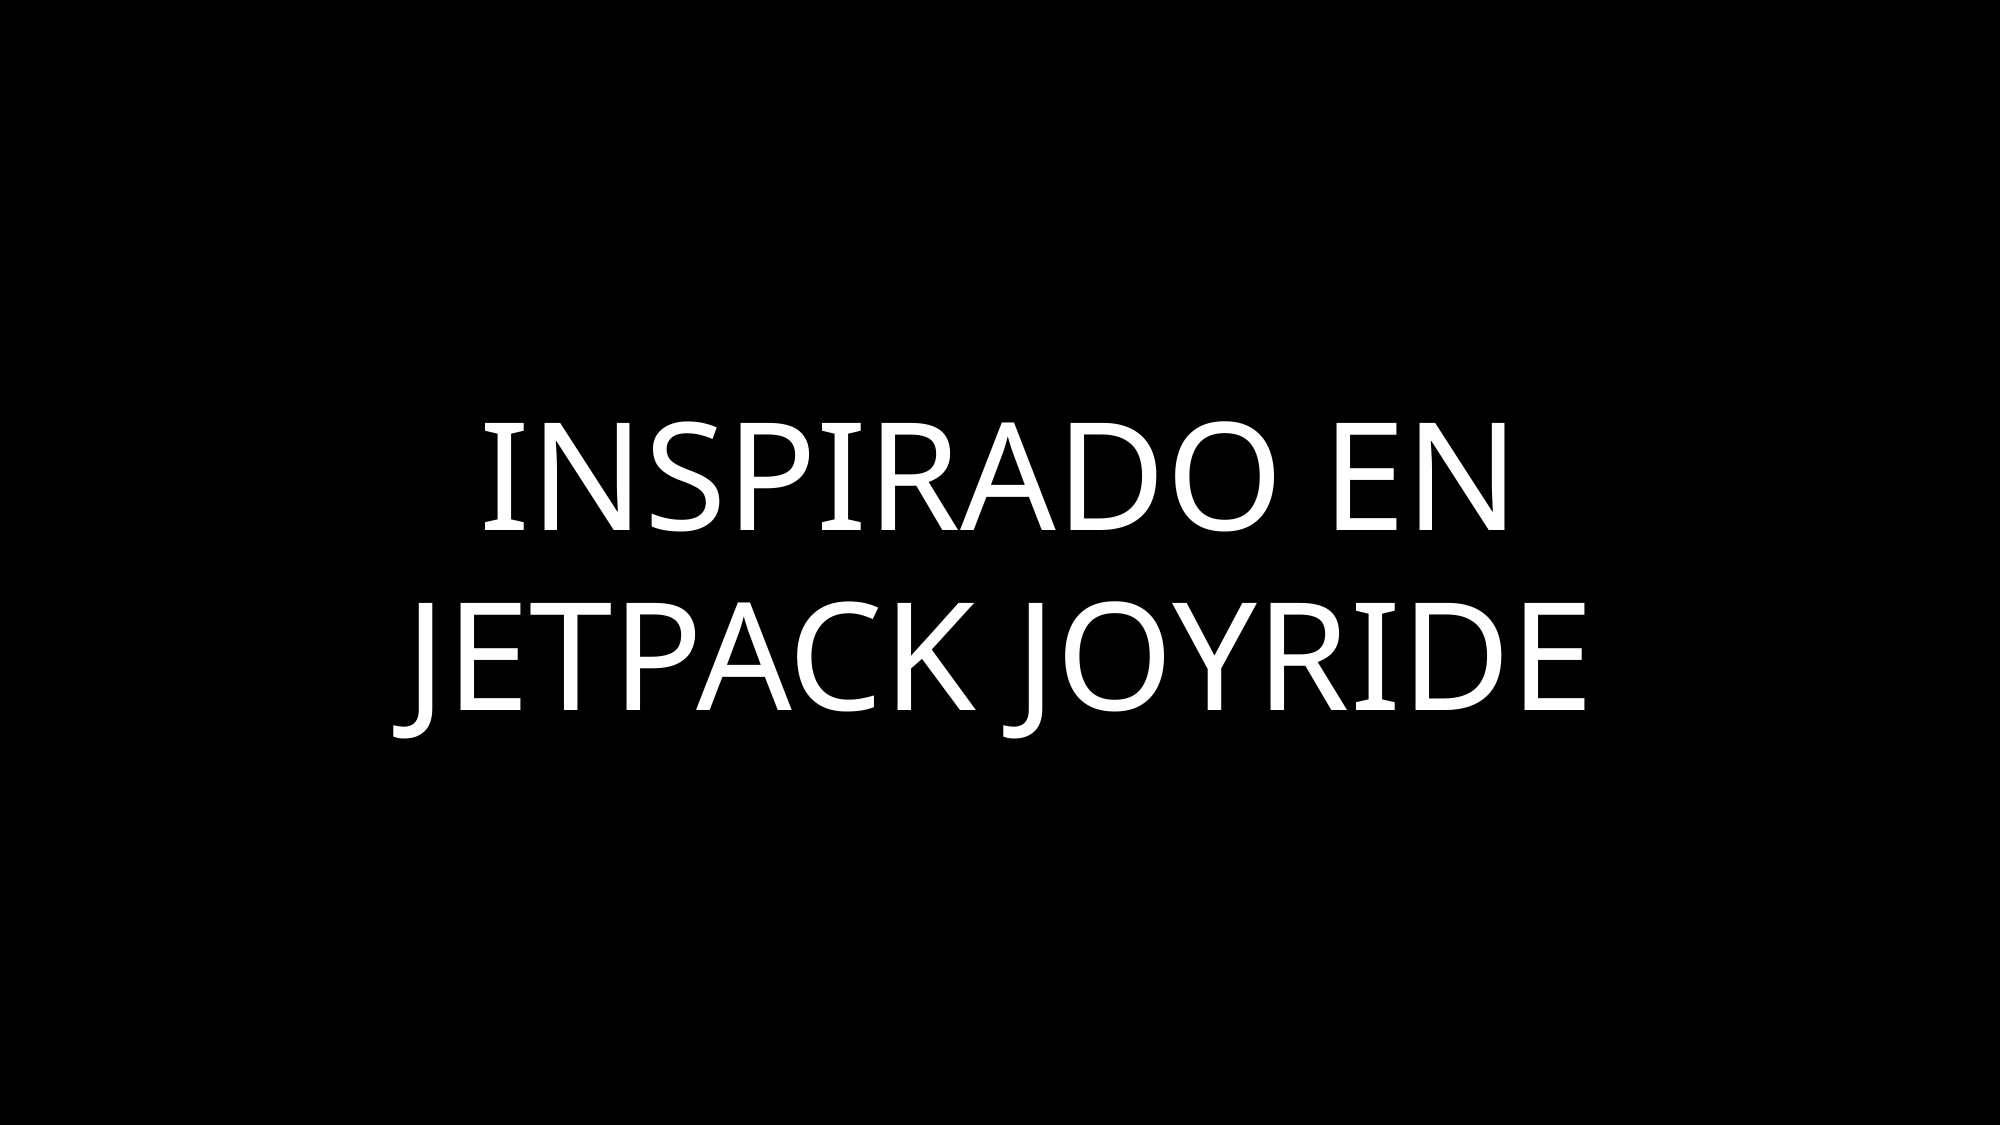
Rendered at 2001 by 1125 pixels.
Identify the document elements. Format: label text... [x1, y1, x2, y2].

text_box INSPIRADO EN JETPACK JOYRIDE [390, 373, 1610, 748]
